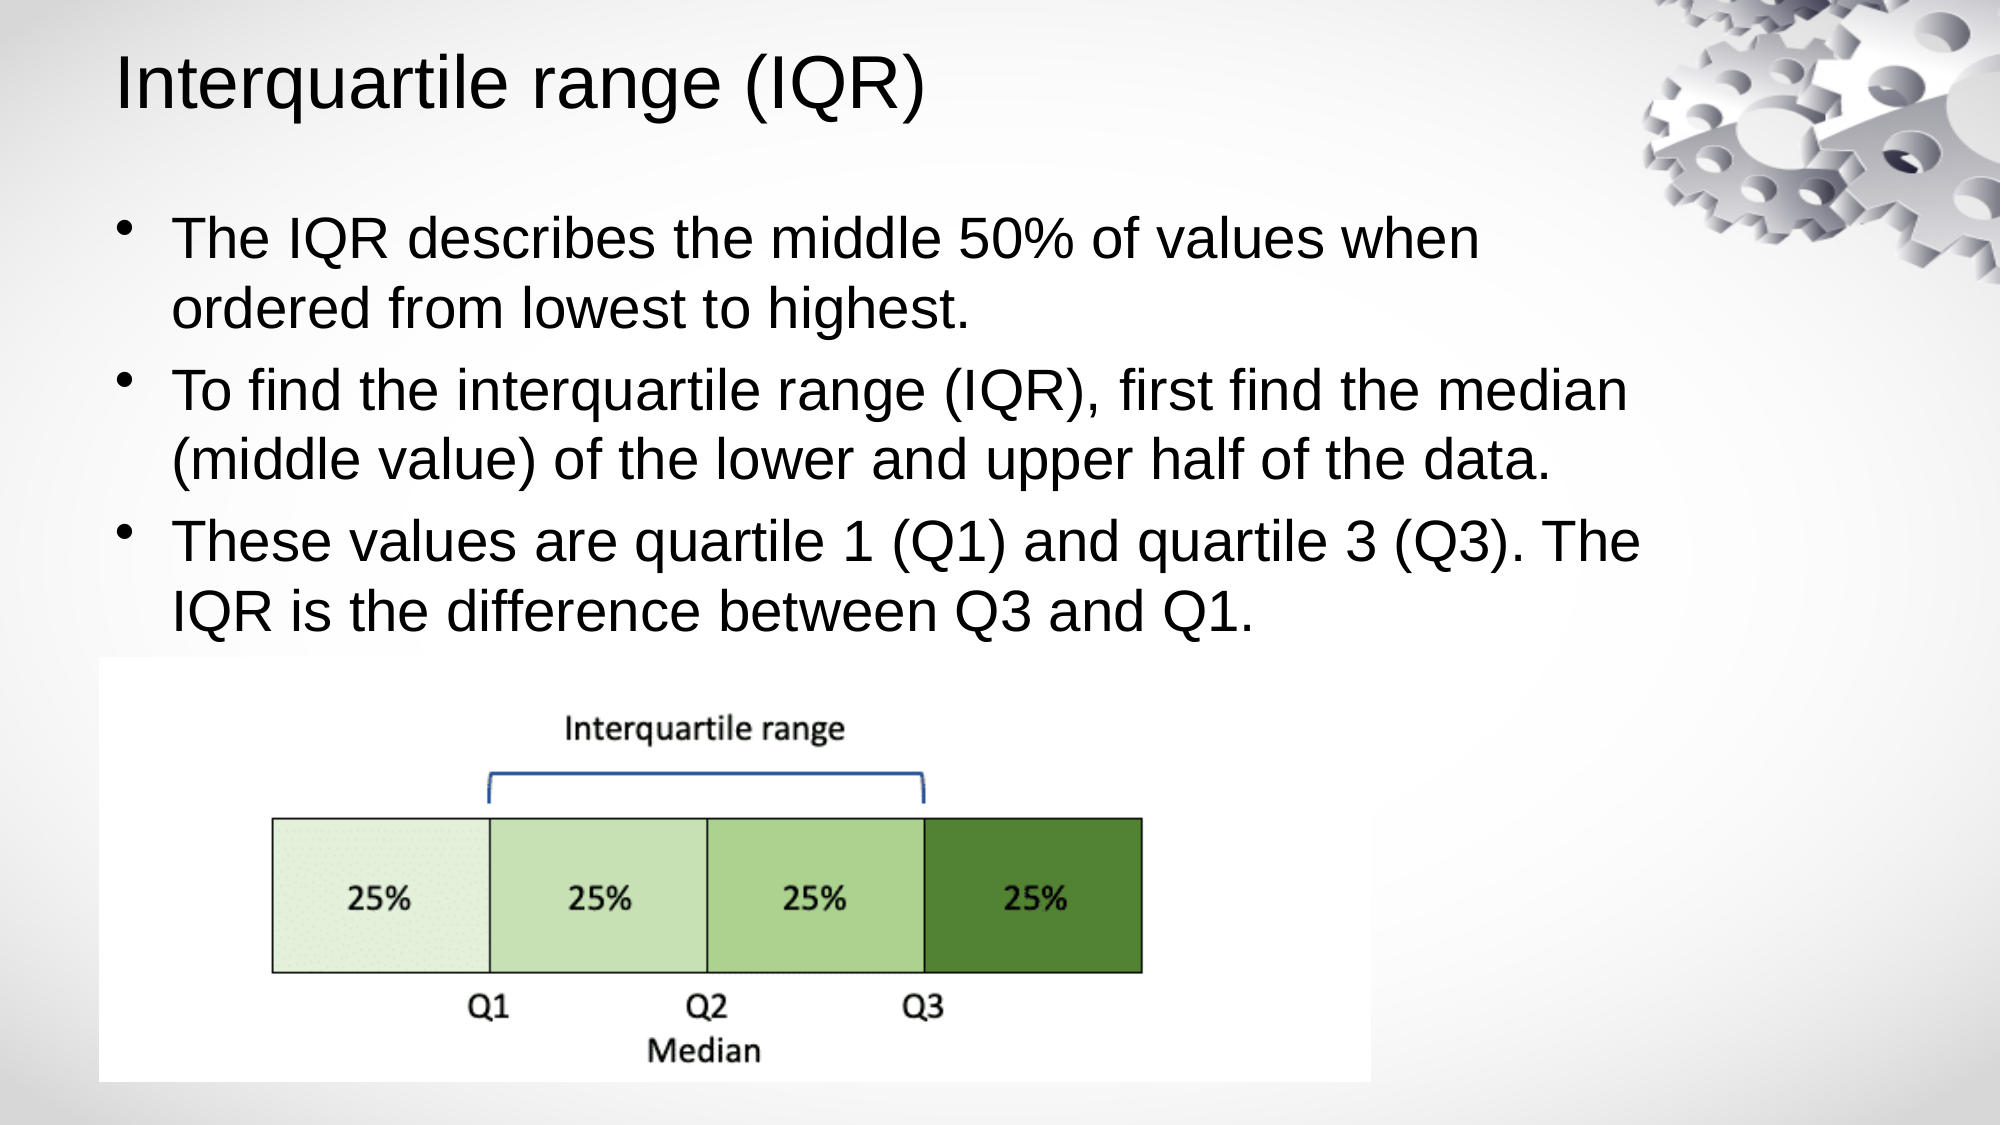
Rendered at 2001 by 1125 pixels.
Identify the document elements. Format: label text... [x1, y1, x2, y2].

title Interquartile range (IQR) [99, 30, 1901, 127]
list The IQR describes the middle 50% of values when ordered from lowest to highest. To find the interquartile range (IQR), ​first find the median (middle value) of the lower and upper half of the data. These values are quartile 1 (Q1) and quartile 3 (Q3). The IQR is the difference between Q3 and Q1. [99, 192, 1703, 1006]
picture [0, 0, 2000, 1125]
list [99, 657, 1371, 1082]
